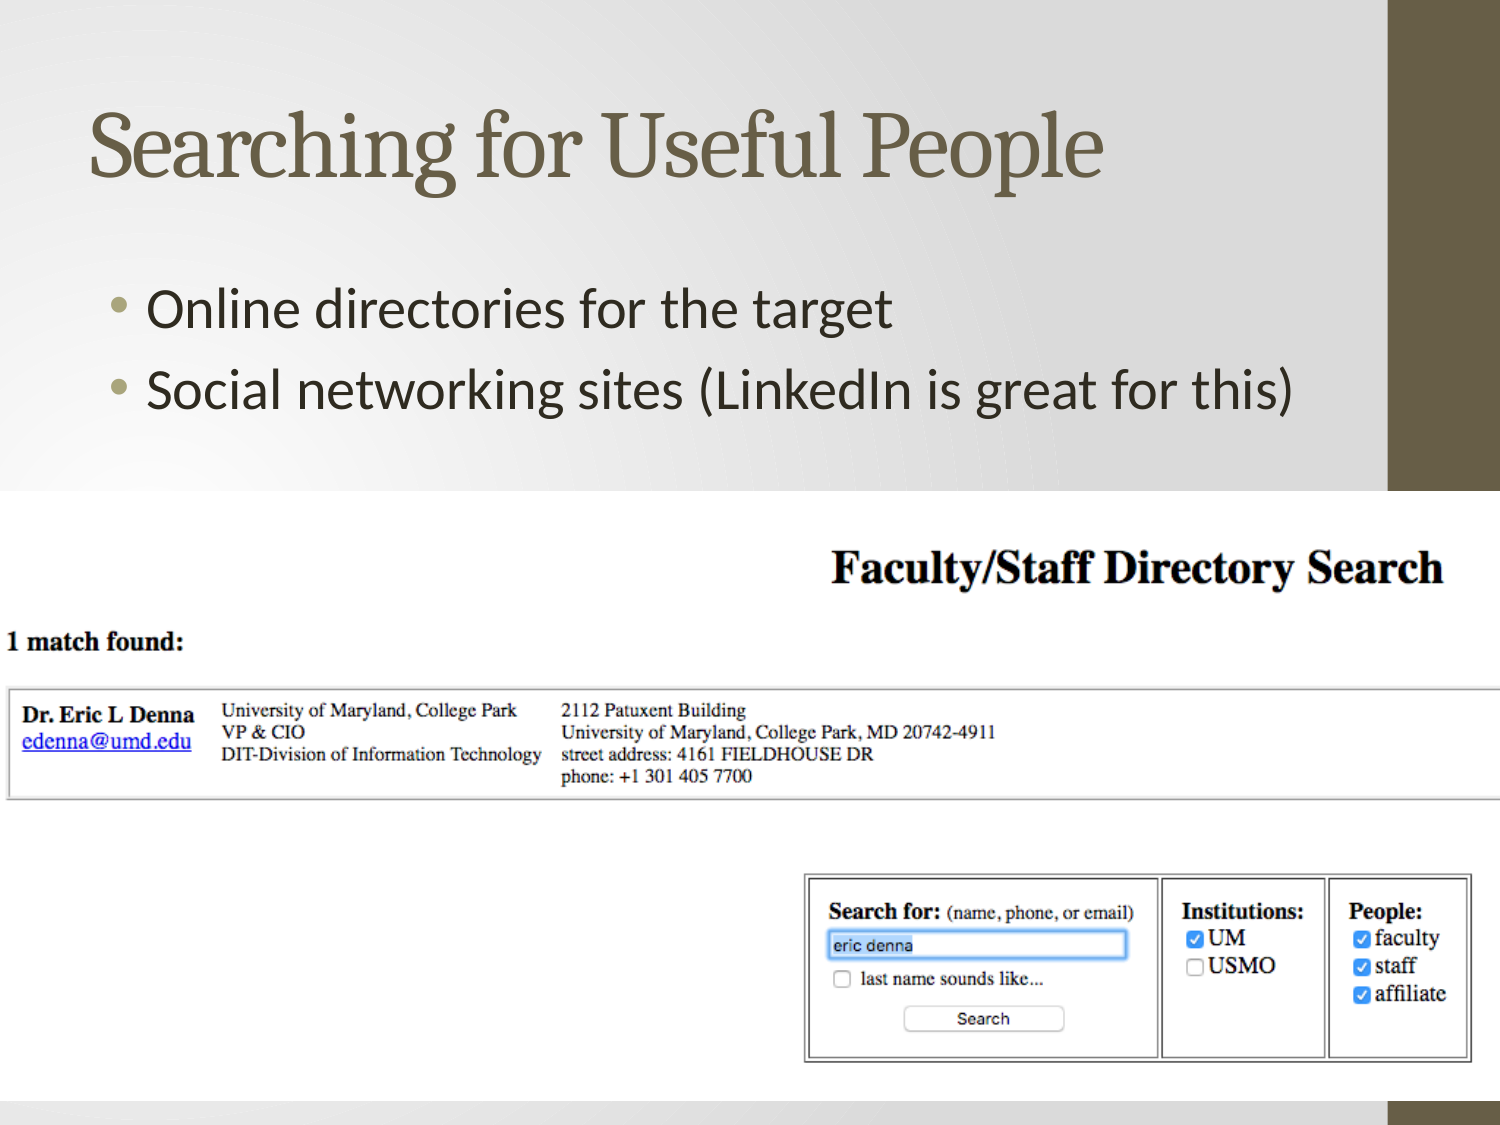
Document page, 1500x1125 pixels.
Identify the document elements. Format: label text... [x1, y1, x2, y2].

picture [0, 490, 1500, 1101]
title Searching for Useful People [75, 45, 1325, 233]
list Online directories for the target Social networking sites (LinkedIn is great for this) [75, 262, 1325, 483]
